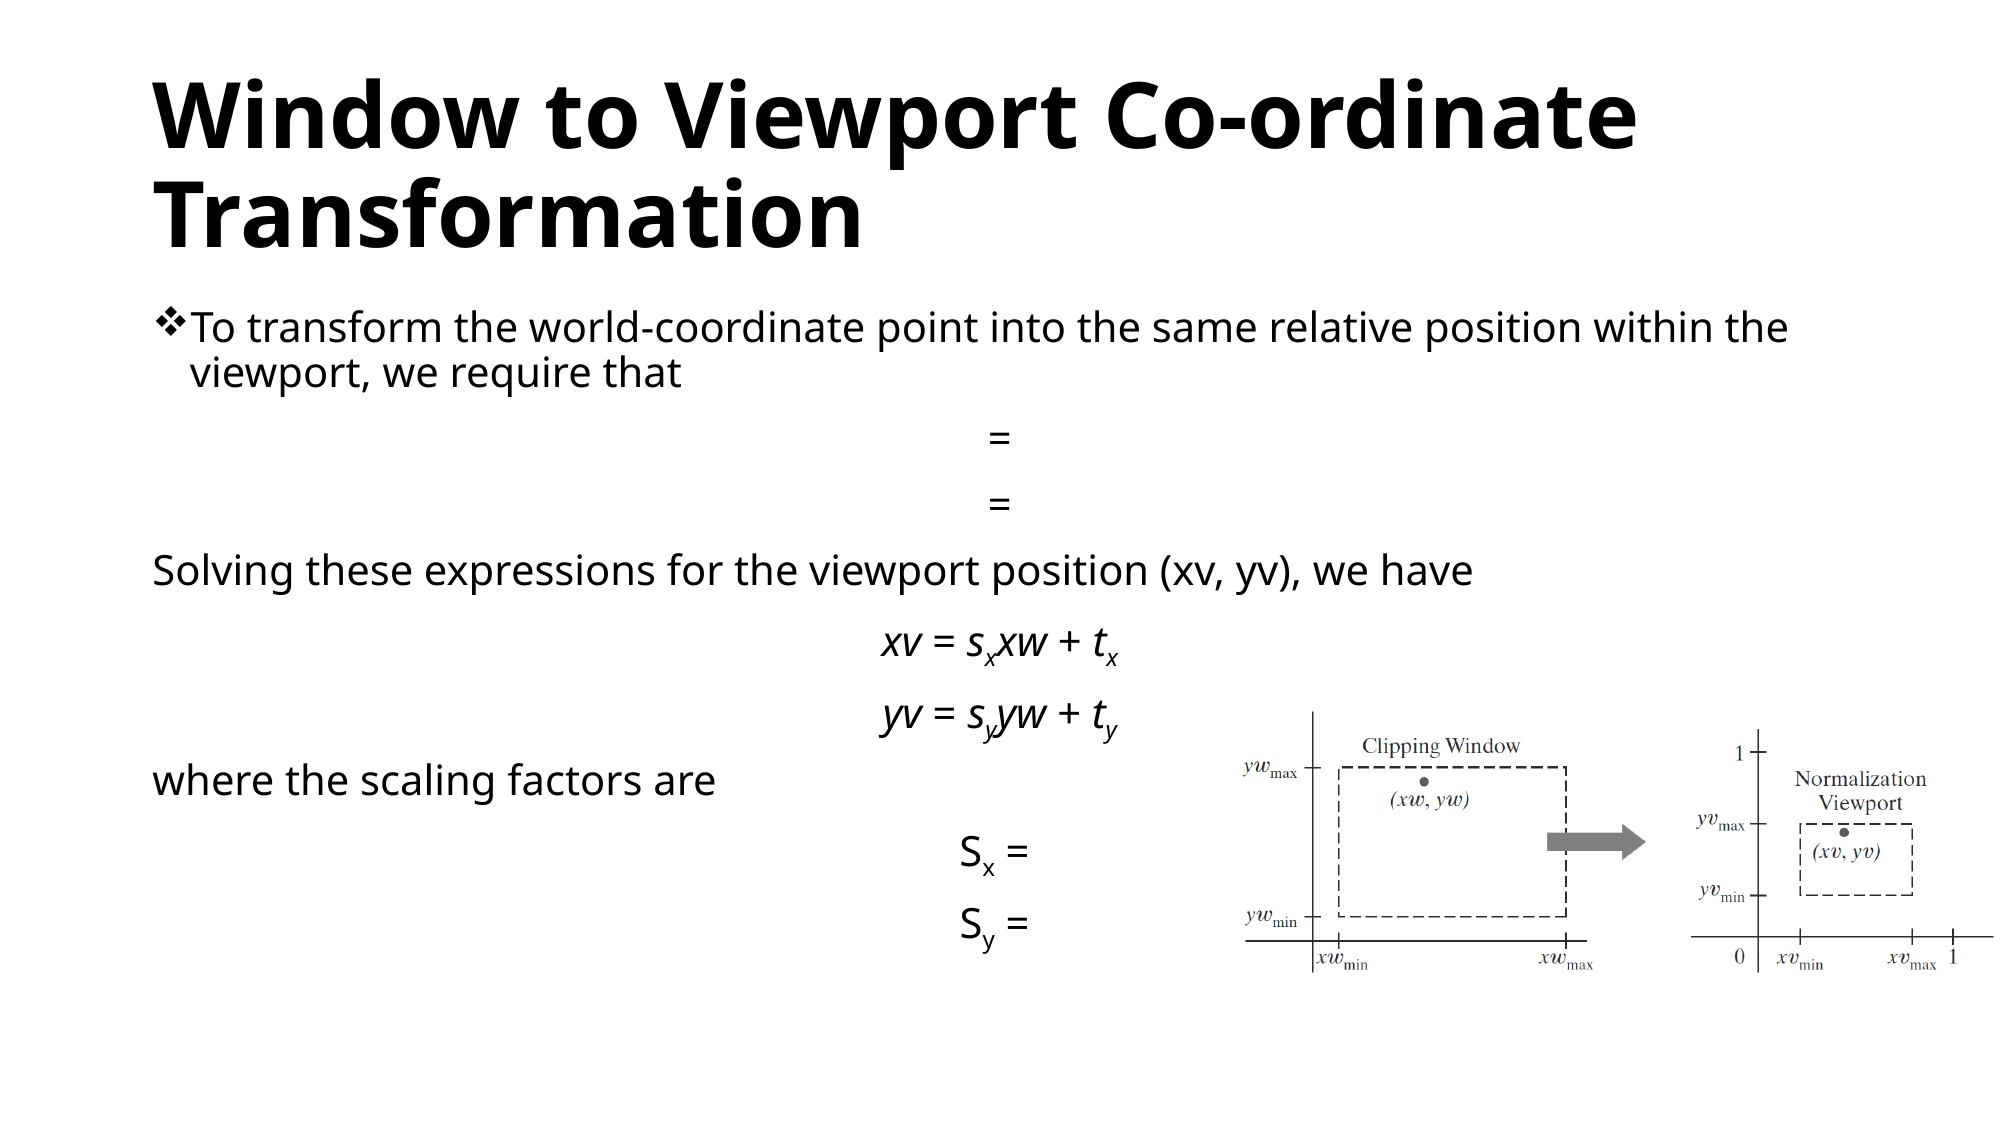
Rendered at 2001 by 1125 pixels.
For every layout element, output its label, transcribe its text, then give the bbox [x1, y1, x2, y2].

picture [1232, 707, 2000, 979]
title Window to Viewport Co-ordinate Transformation [137, 59, 1863, 278]
